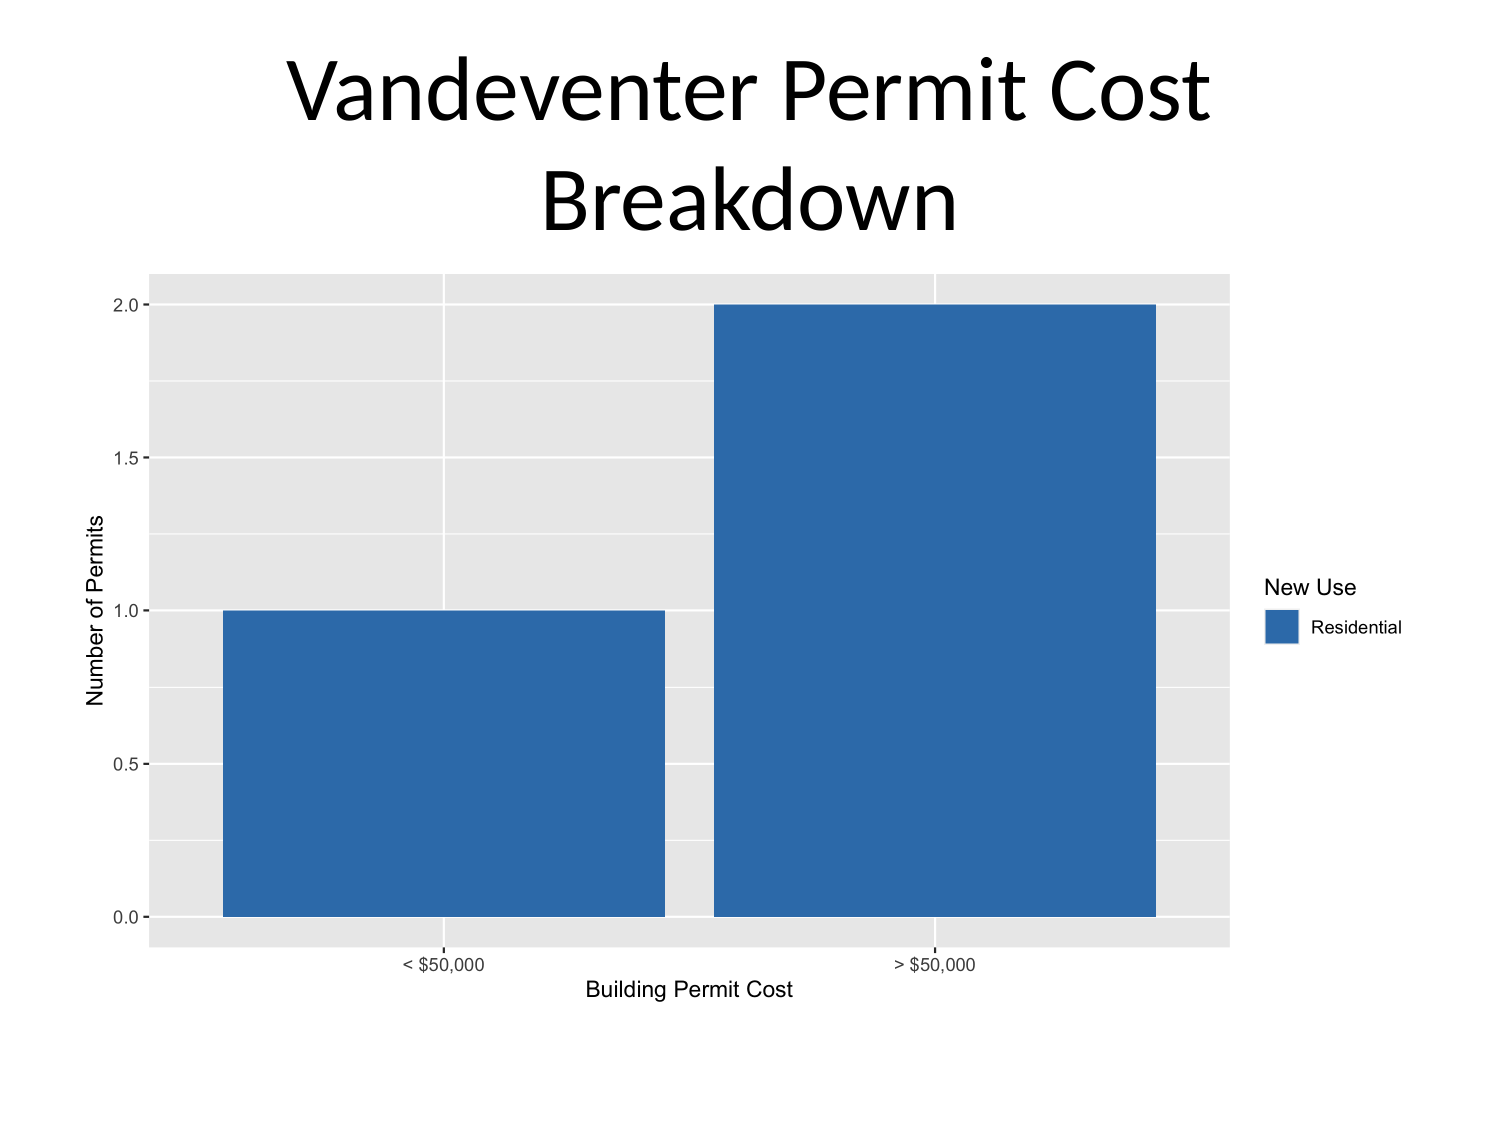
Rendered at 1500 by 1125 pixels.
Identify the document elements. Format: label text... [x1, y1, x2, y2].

title Vandeventer Permit Cost Breakdown [75, 45, 1425, 233]
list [74, 262, 1426, 1013]
